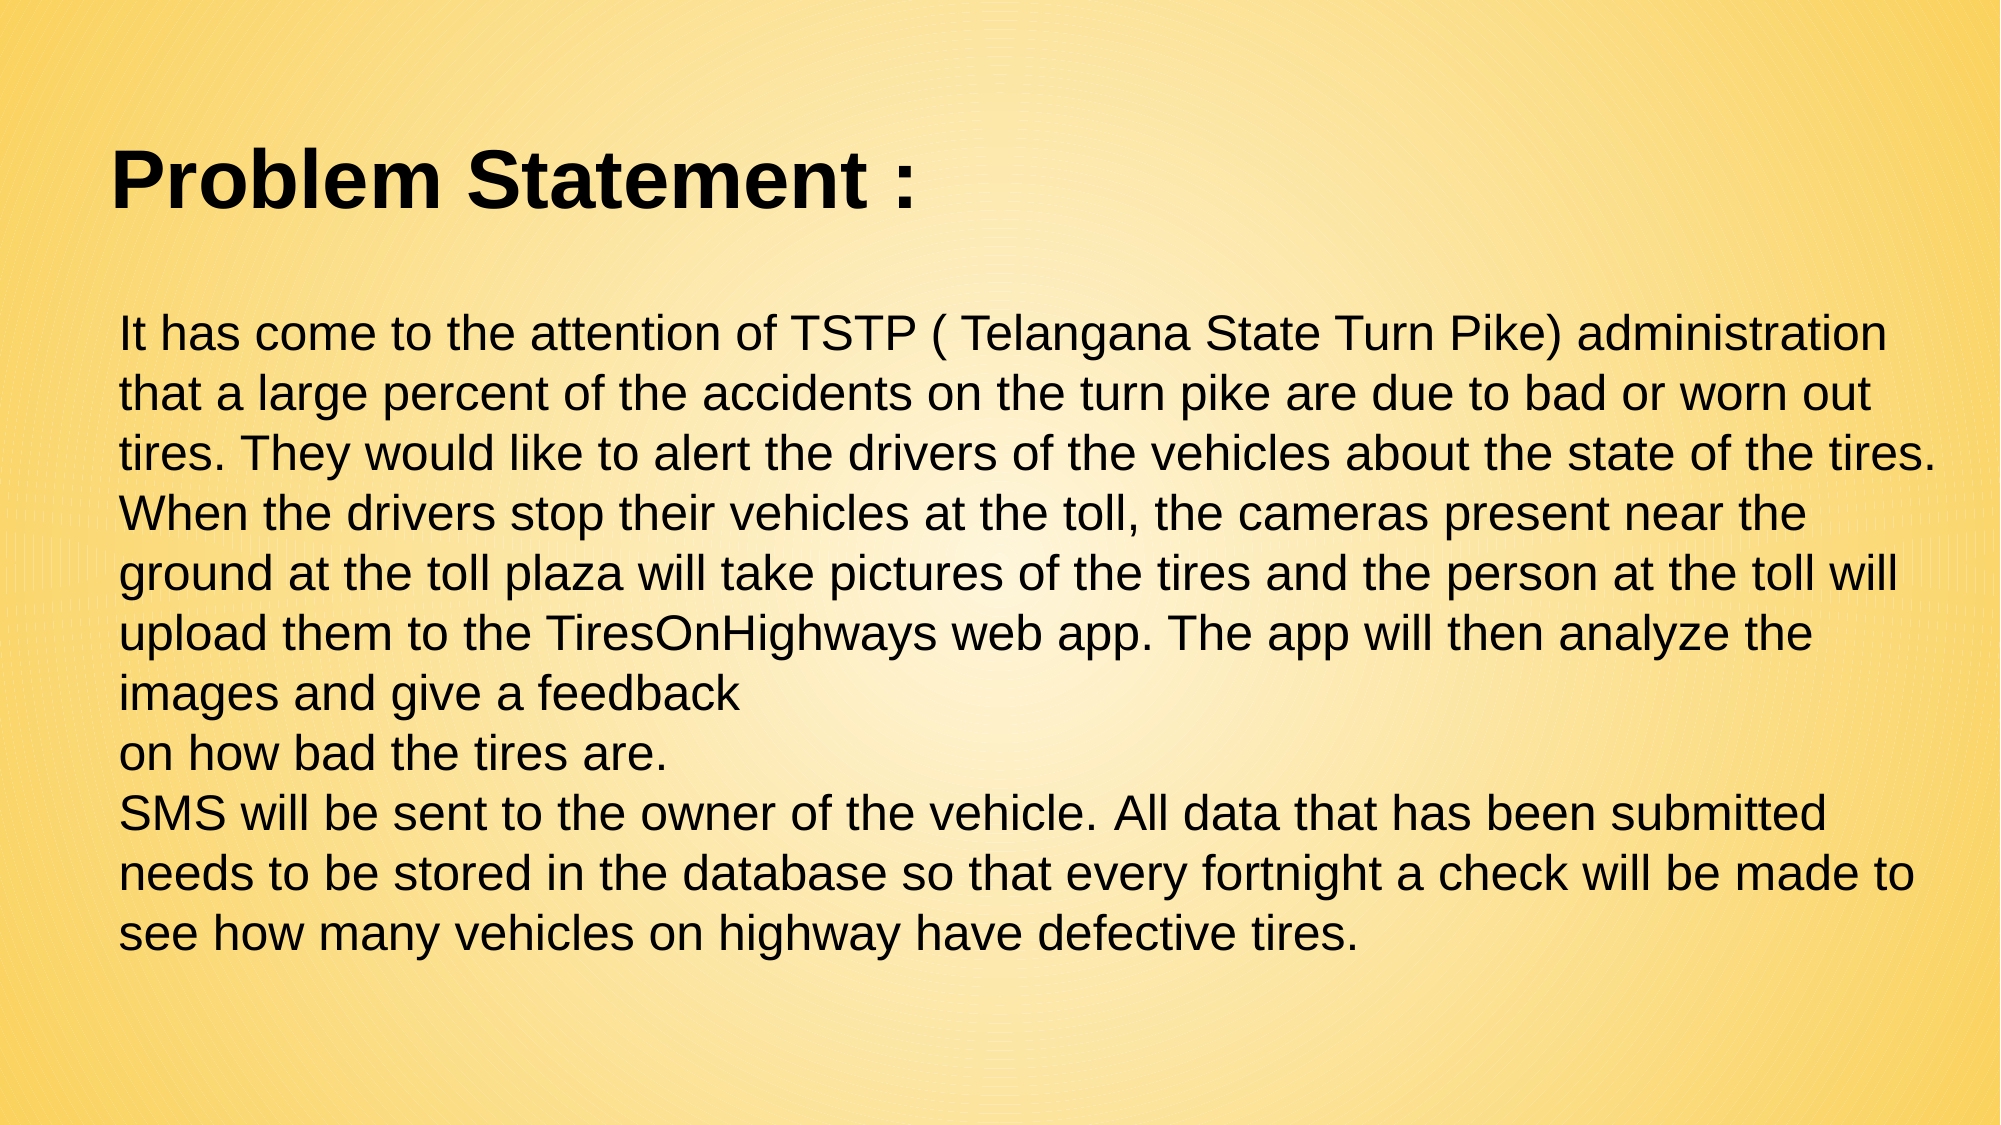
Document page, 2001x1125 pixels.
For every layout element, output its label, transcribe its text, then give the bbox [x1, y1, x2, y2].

text_box Problem Statement : [95, 117, 1106, 233]
text_box It has come to the attention of TSTP ( Telangana State Turn Pike) administration that a large percent of the accidents on the turn pike are due to bad or worn out tires. They would like to alert the drivers of the vehicles about the state of the tires. When the drivers stop their vehicles at the toll, the cameras present near the ground at the toll plaza will take pictures of the tires and the person at the toll will upload them to the TiresOnHighways web app. The app will then analyze the images and give a feedback on how bad the tires are. SMS will be sent to the owner of the vehicle. All data that has been submitted needs to be stored in the database so that every fortnight a check will be made to see how many vehicles on highway have defective tires. [103, 292, 1964, 968]
